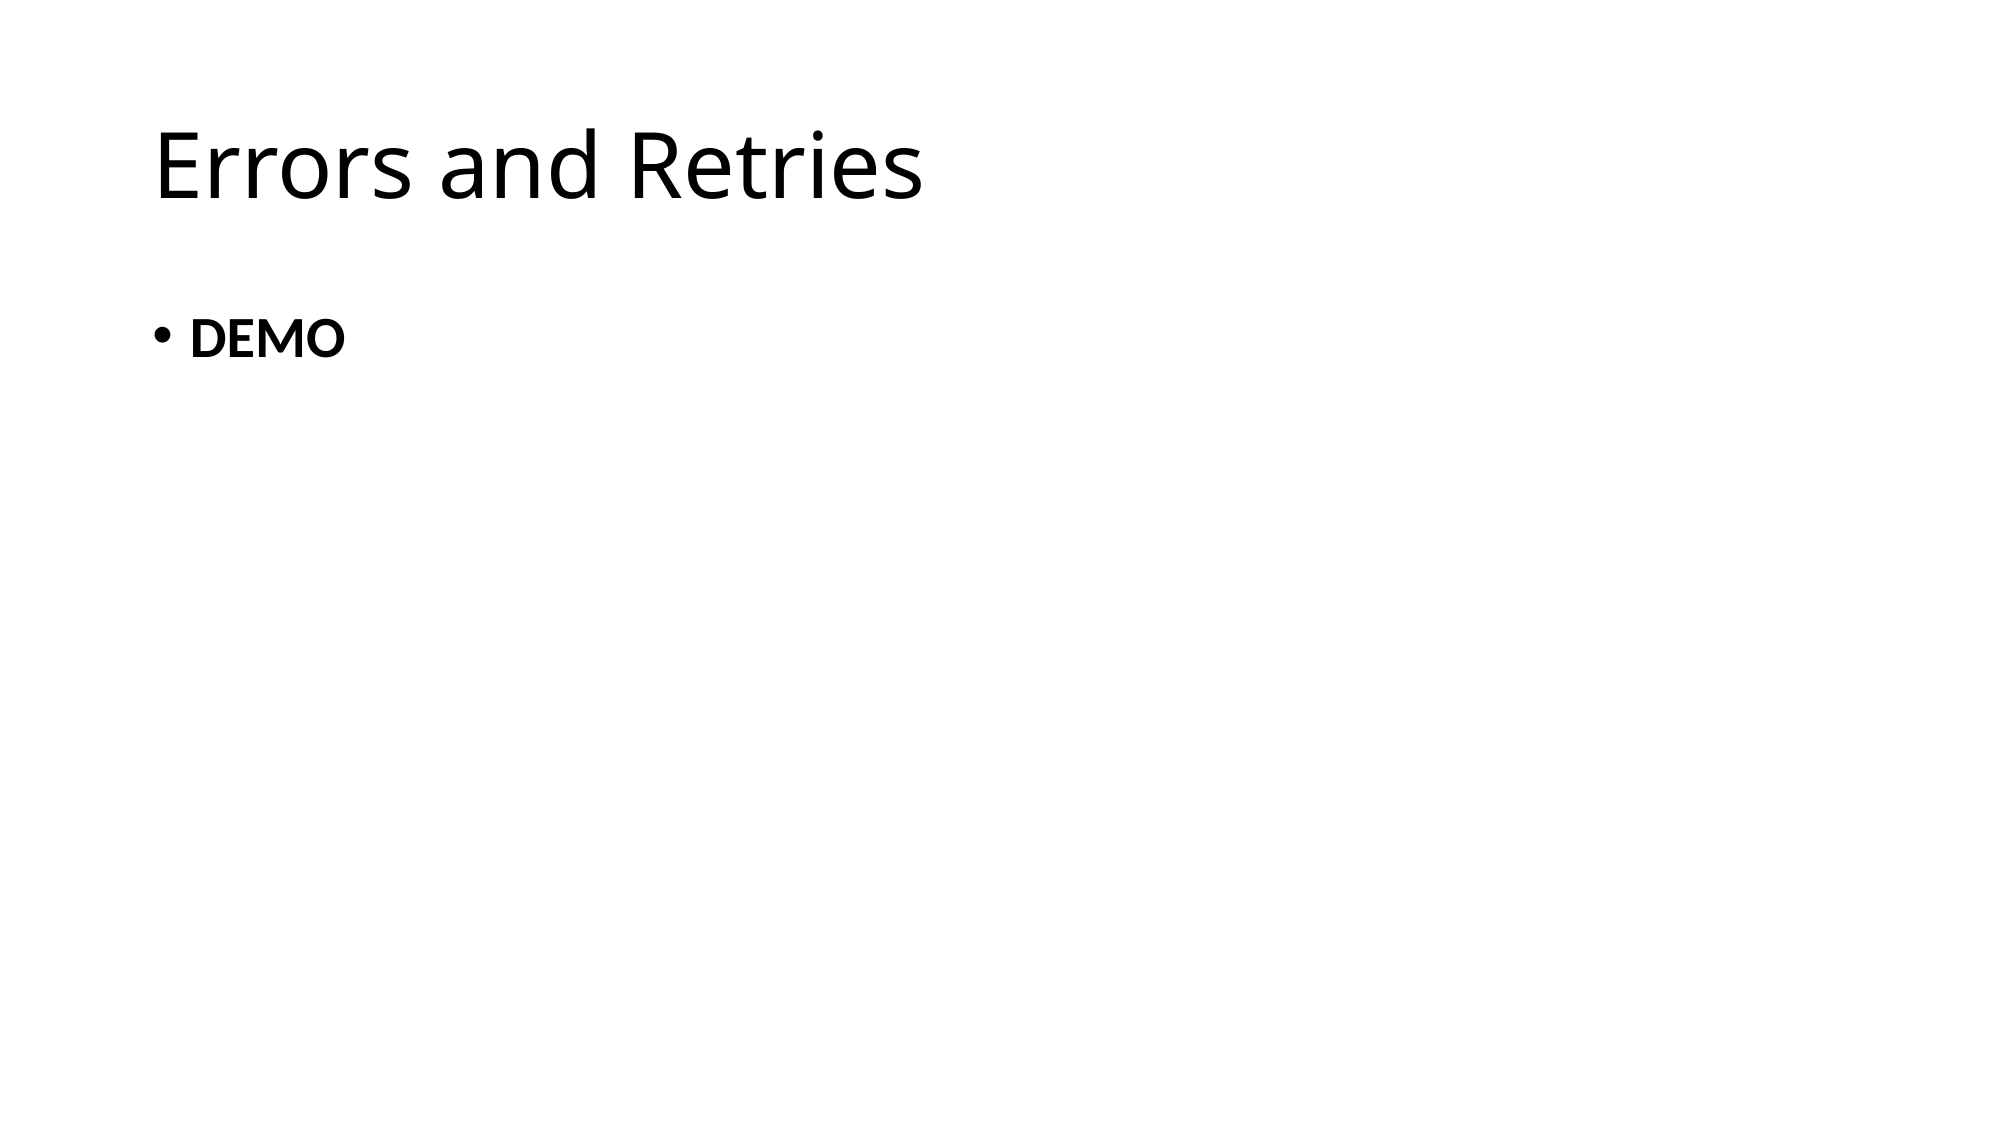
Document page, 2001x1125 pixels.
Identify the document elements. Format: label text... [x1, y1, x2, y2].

list DEMO [137, 299, 1863, 1014]
title Errors and Retries [137, 59, 1863, 278]
